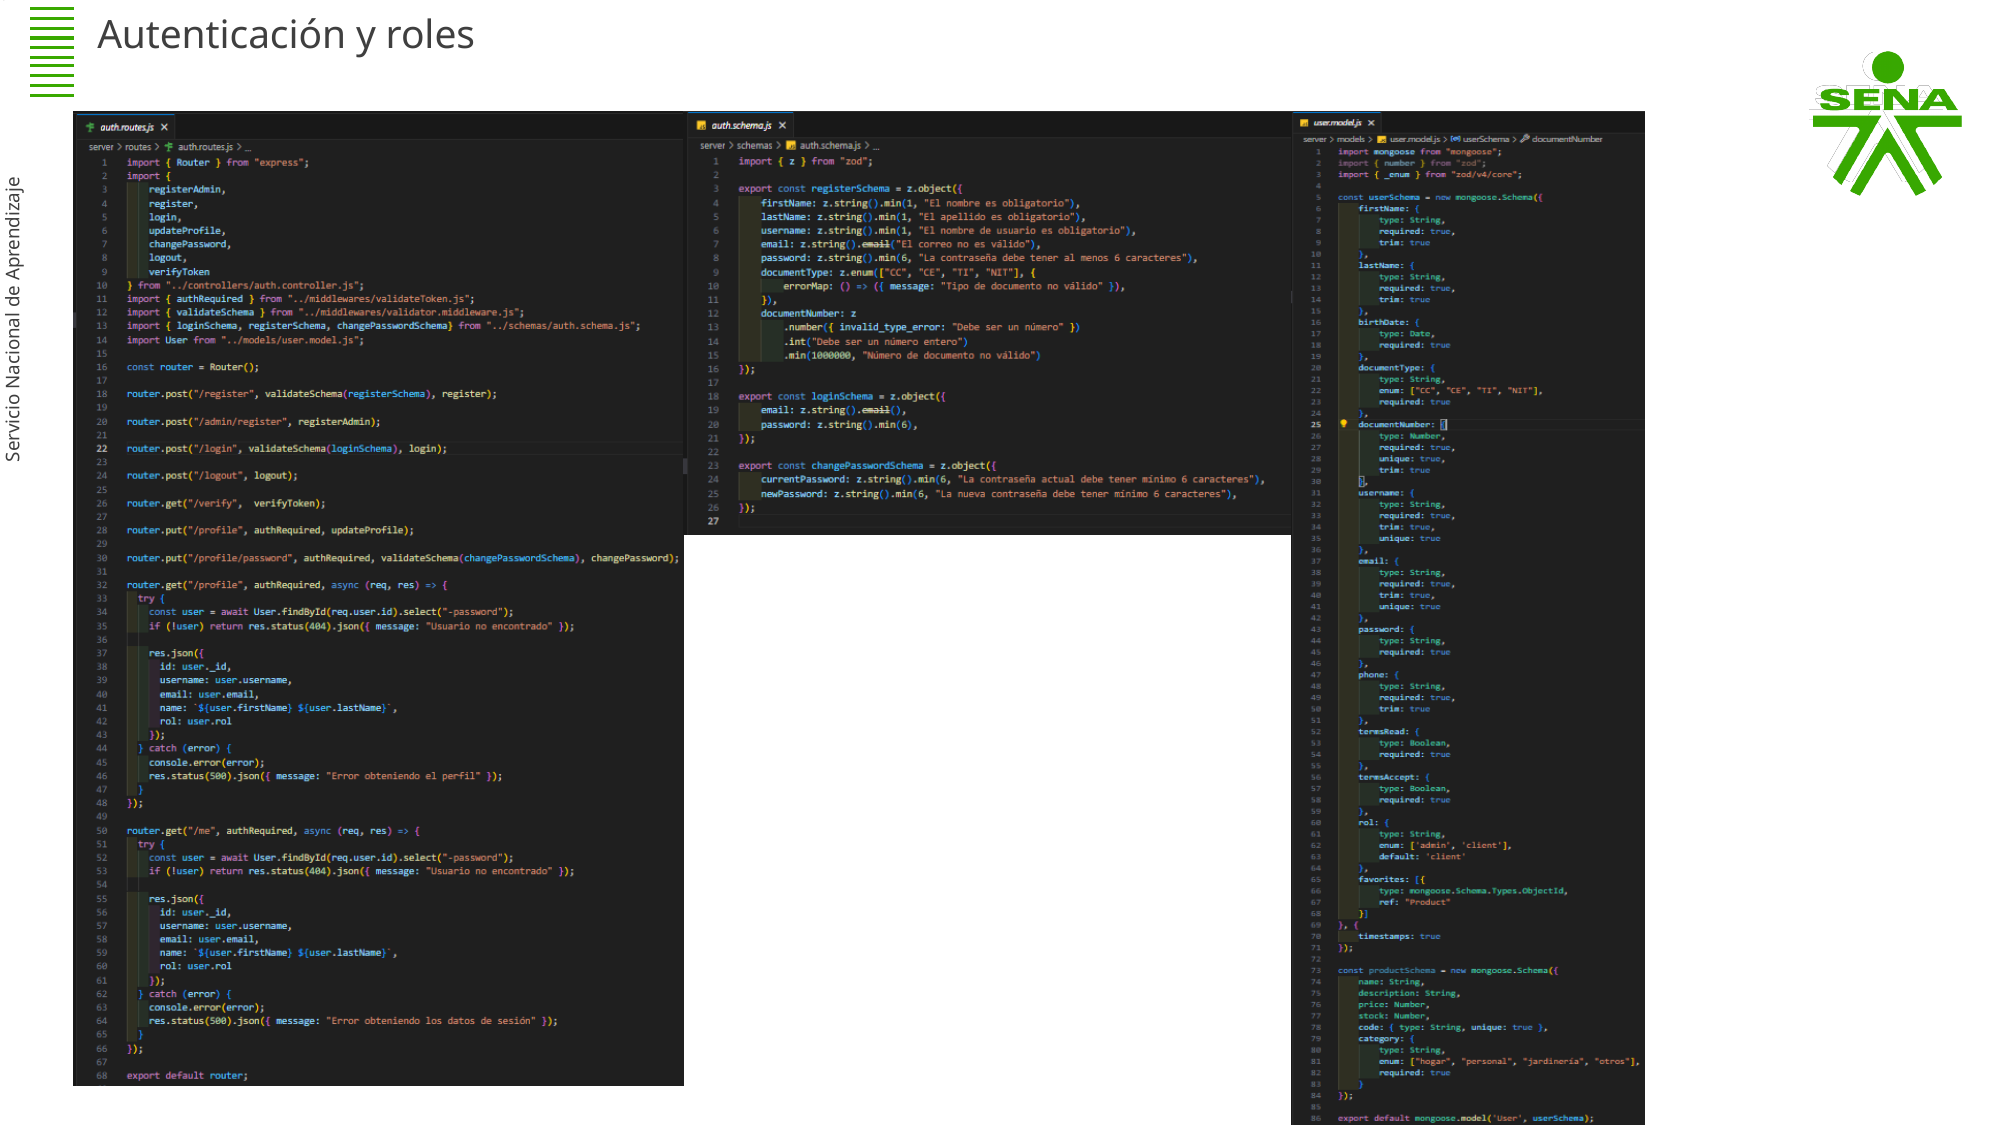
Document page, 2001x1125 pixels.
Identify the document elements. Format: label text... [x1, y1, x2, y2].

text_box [29, 8, 75, 96]
picture [1809, 51, 1962, 197]
picture [73, 111, 1646, 1125]
text_box Servicio Nacional de Aprendizaje [0, 162, 31, 489]
text_box Autenticación y roles [77, 2, 524, 65]
